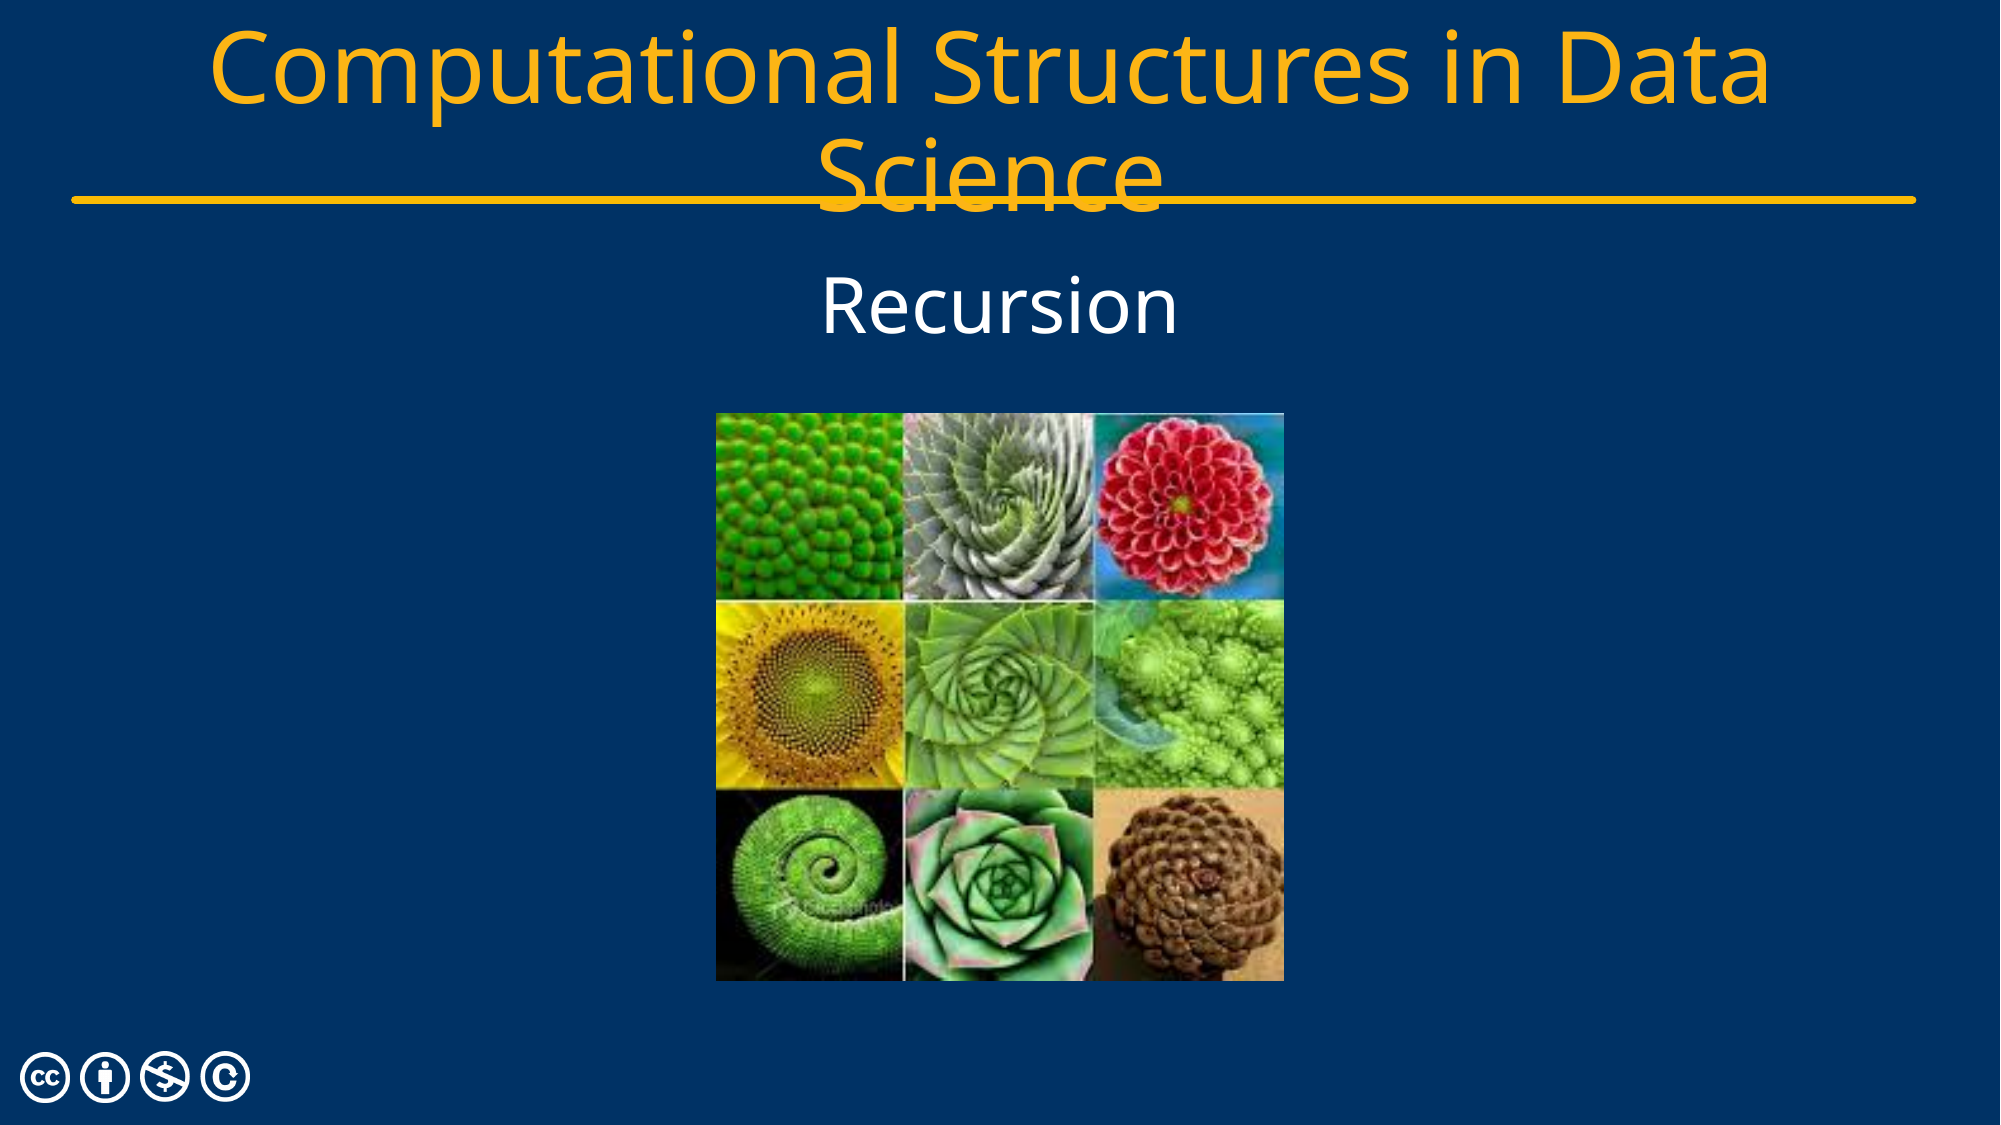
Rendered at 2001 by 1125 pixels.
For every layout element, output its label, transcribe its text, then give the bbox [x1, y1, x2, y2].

picture [80, 1052, 130, 1103]
picture [716, 413, 1284, 987]
picture [20, 1052, 70, 1103]
picture [140, 1051, 190, 1102]
title Recursion [737, 238, 1263, 379]
